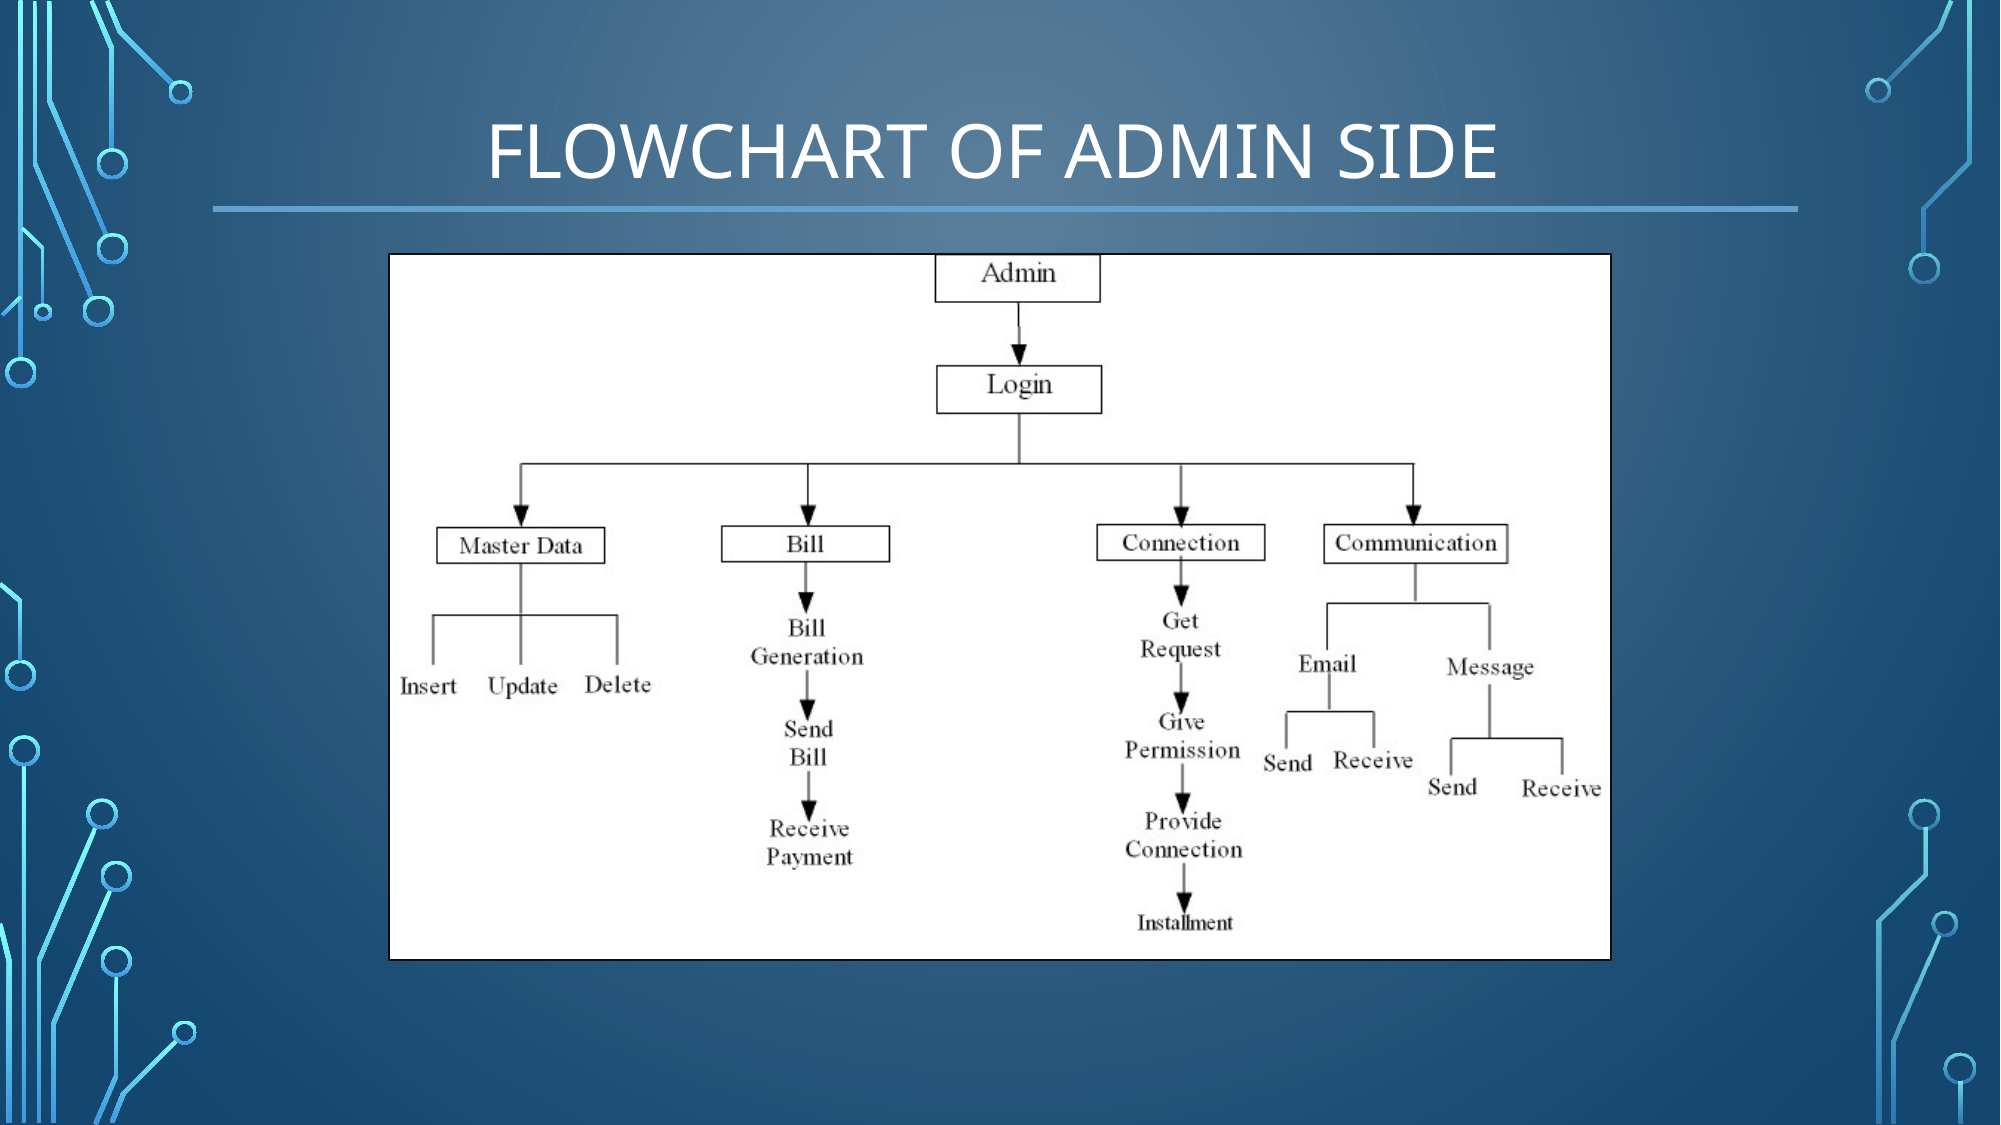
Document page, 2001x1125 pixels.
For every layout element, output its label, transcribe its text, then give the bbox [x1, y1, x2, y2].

title Flowchart of admin side [180, 33, 1806, 276]
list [389, 254, 1611, 959]
